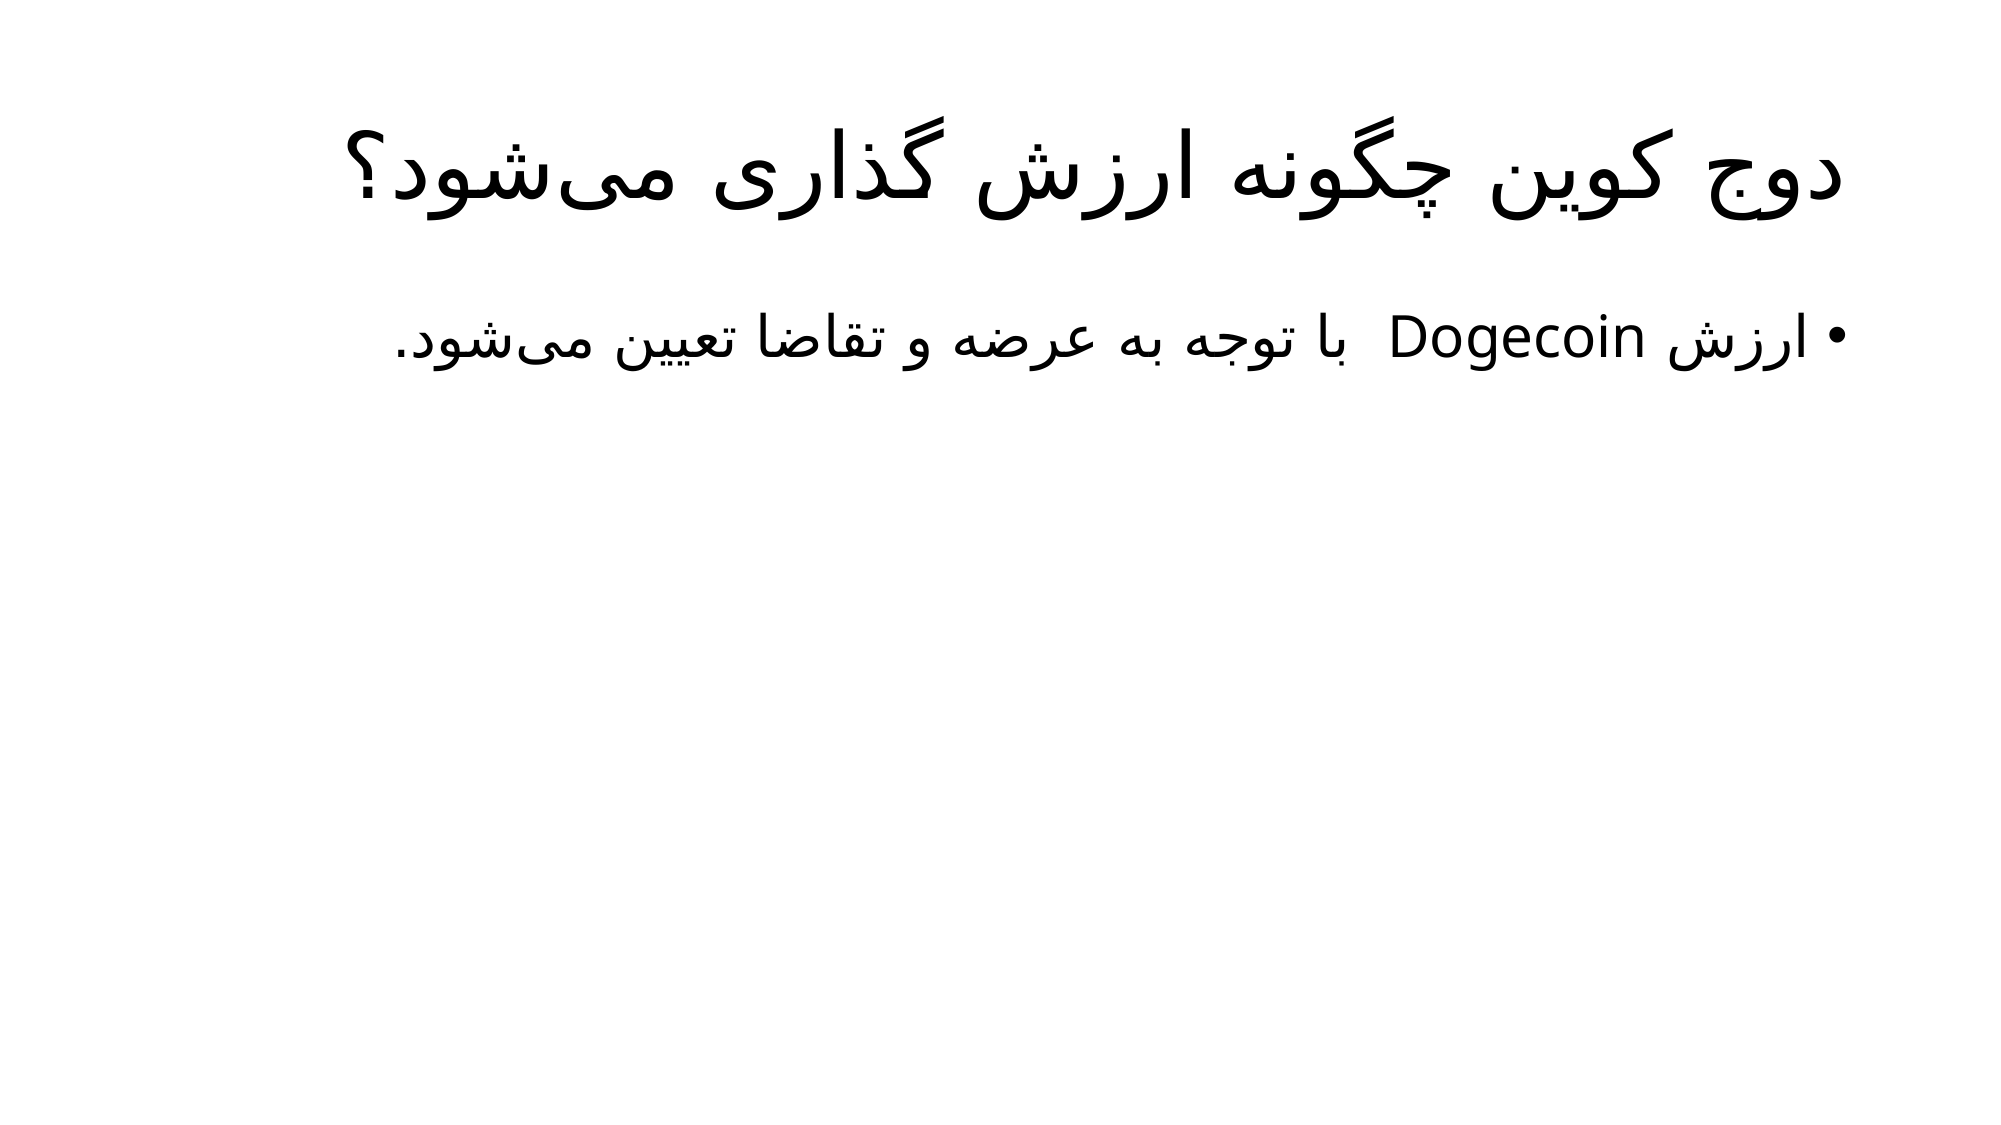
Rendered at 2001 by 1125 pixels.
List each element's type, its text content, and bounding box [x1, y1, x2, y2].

list ارزش Dogecoin با توجه به عرضه و تقاضا تعیین می‌شود. [137, 299, 1863, 1014]
title دوج کوین چگونه ارزش گذاری می‌شود؟ [137, 59, 1863, 278]
